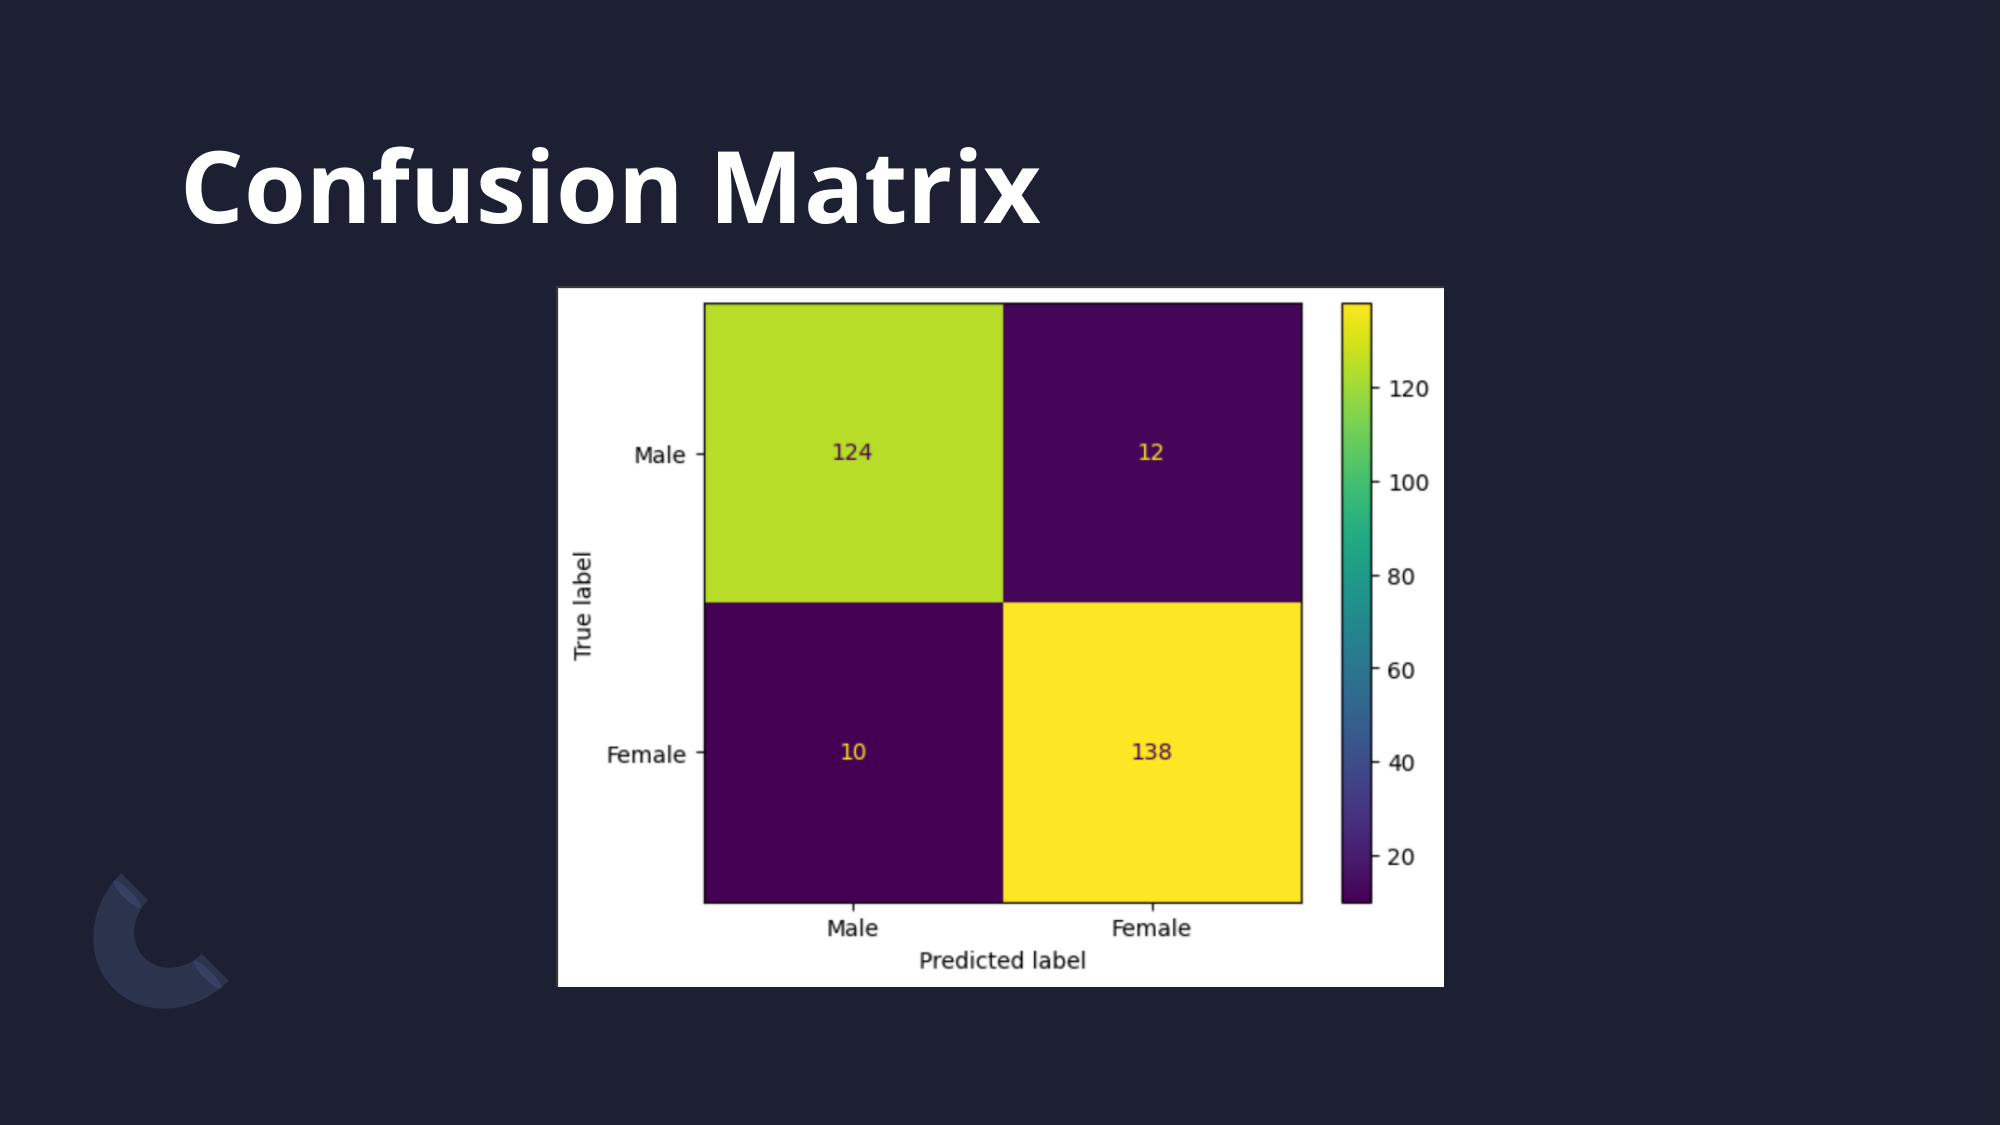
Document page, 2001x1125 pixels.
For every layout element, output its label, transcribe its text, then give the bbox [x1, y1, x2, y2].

title Confusion Matrix [180, 123, 2000, 342]
picture [556, 286, 1444, 987]
